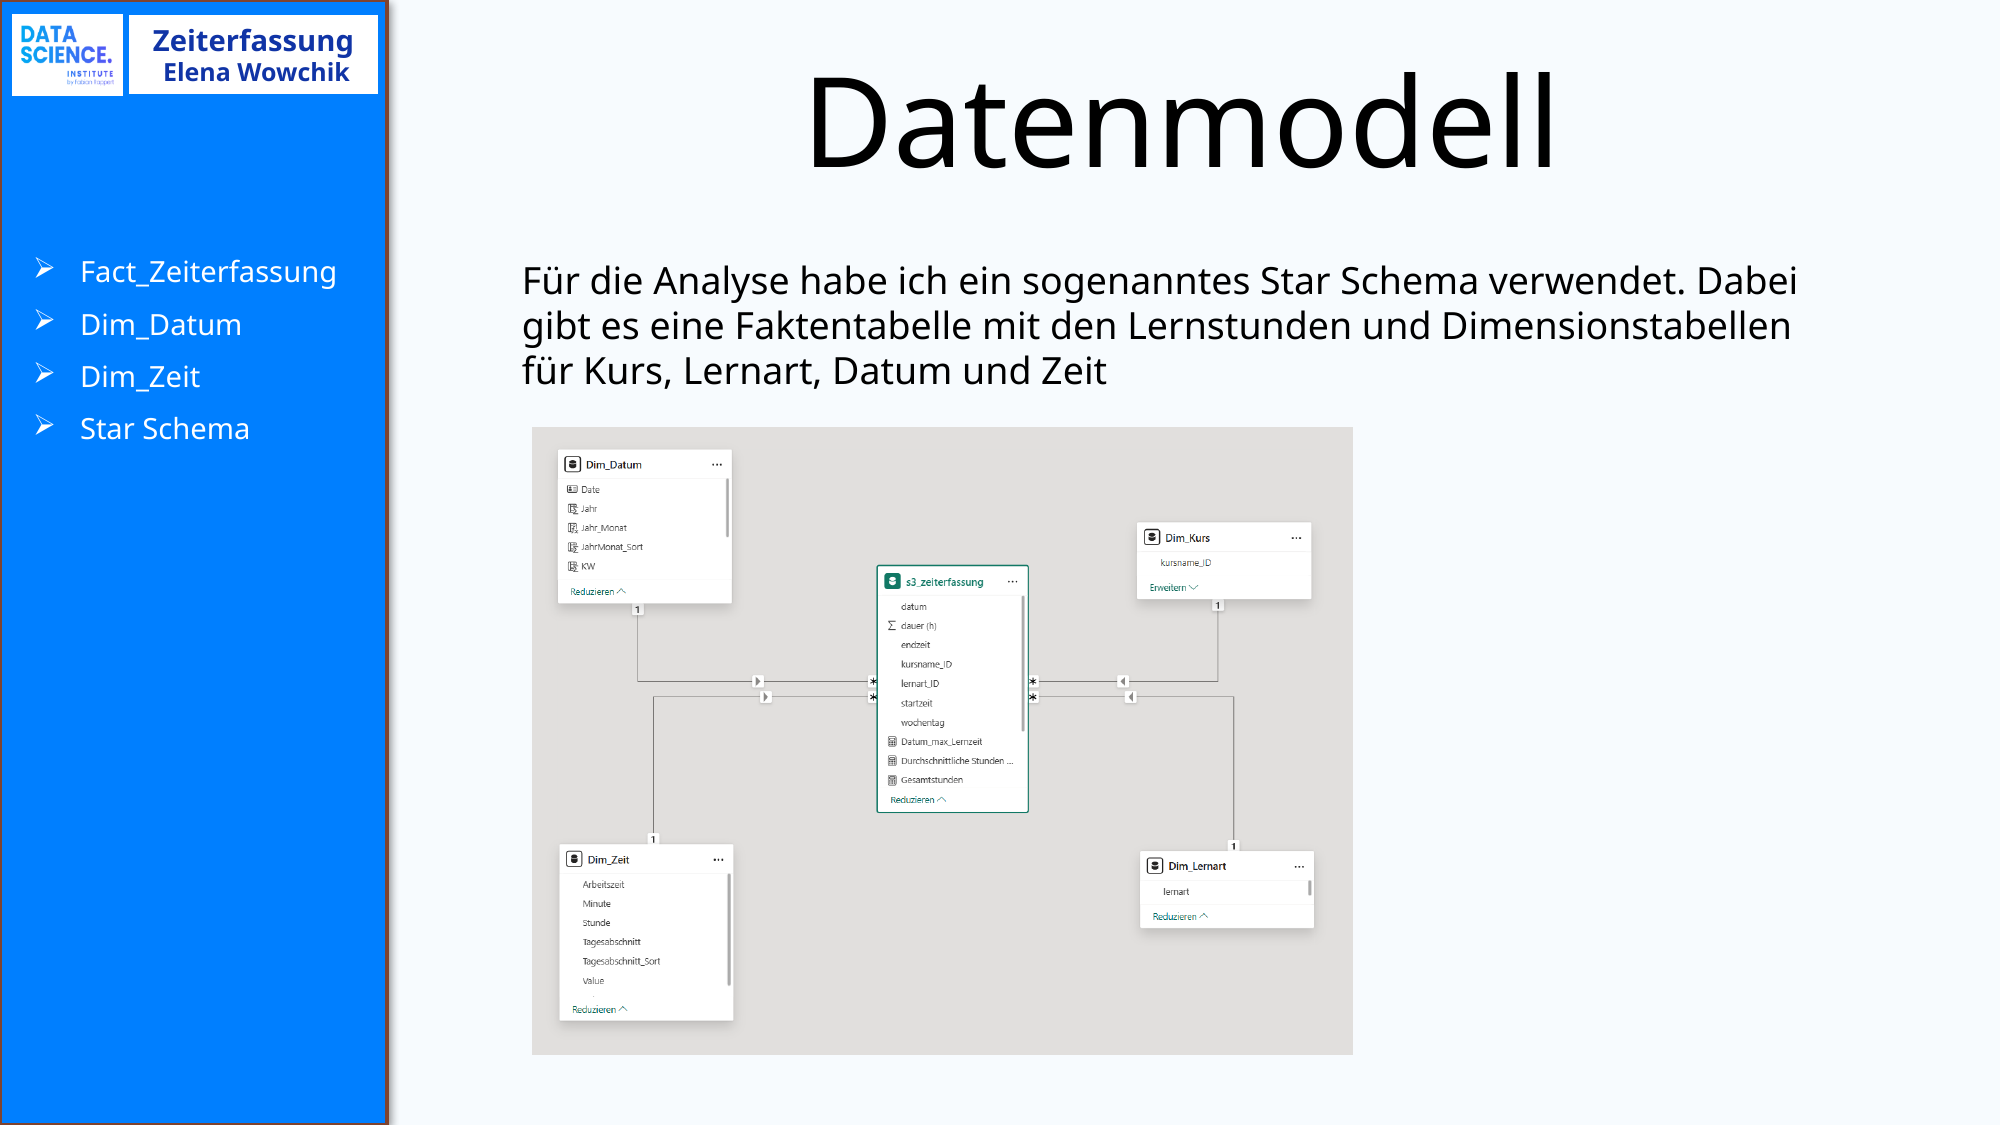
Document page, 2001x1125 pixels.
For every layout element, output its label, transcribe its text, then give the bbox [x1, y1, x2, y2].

text_box Für die Analyse habe ich ein sogenanntes Star Schema verwendet. Dabei gibt es eine Faktentabelle mit den Lernstunden und Dimensionstabellen für Kurs, Lernart, Datum und Zeit [507, 249, 1858, 400]
picture [12, 13, 124, 96]
text_box Fact_Zeiterfassung Dim_Datum Dim_Zeit Star Schema [18, 249, 369, 639]
text_box Datenmodell [507, 14, 1858, 202]
text_box Zeiterfassung Elena Wowchik [128, 14, 379, 95]
text_box [0, 0, 389, 1125]
picture [532, 427, 1353, 1056]
